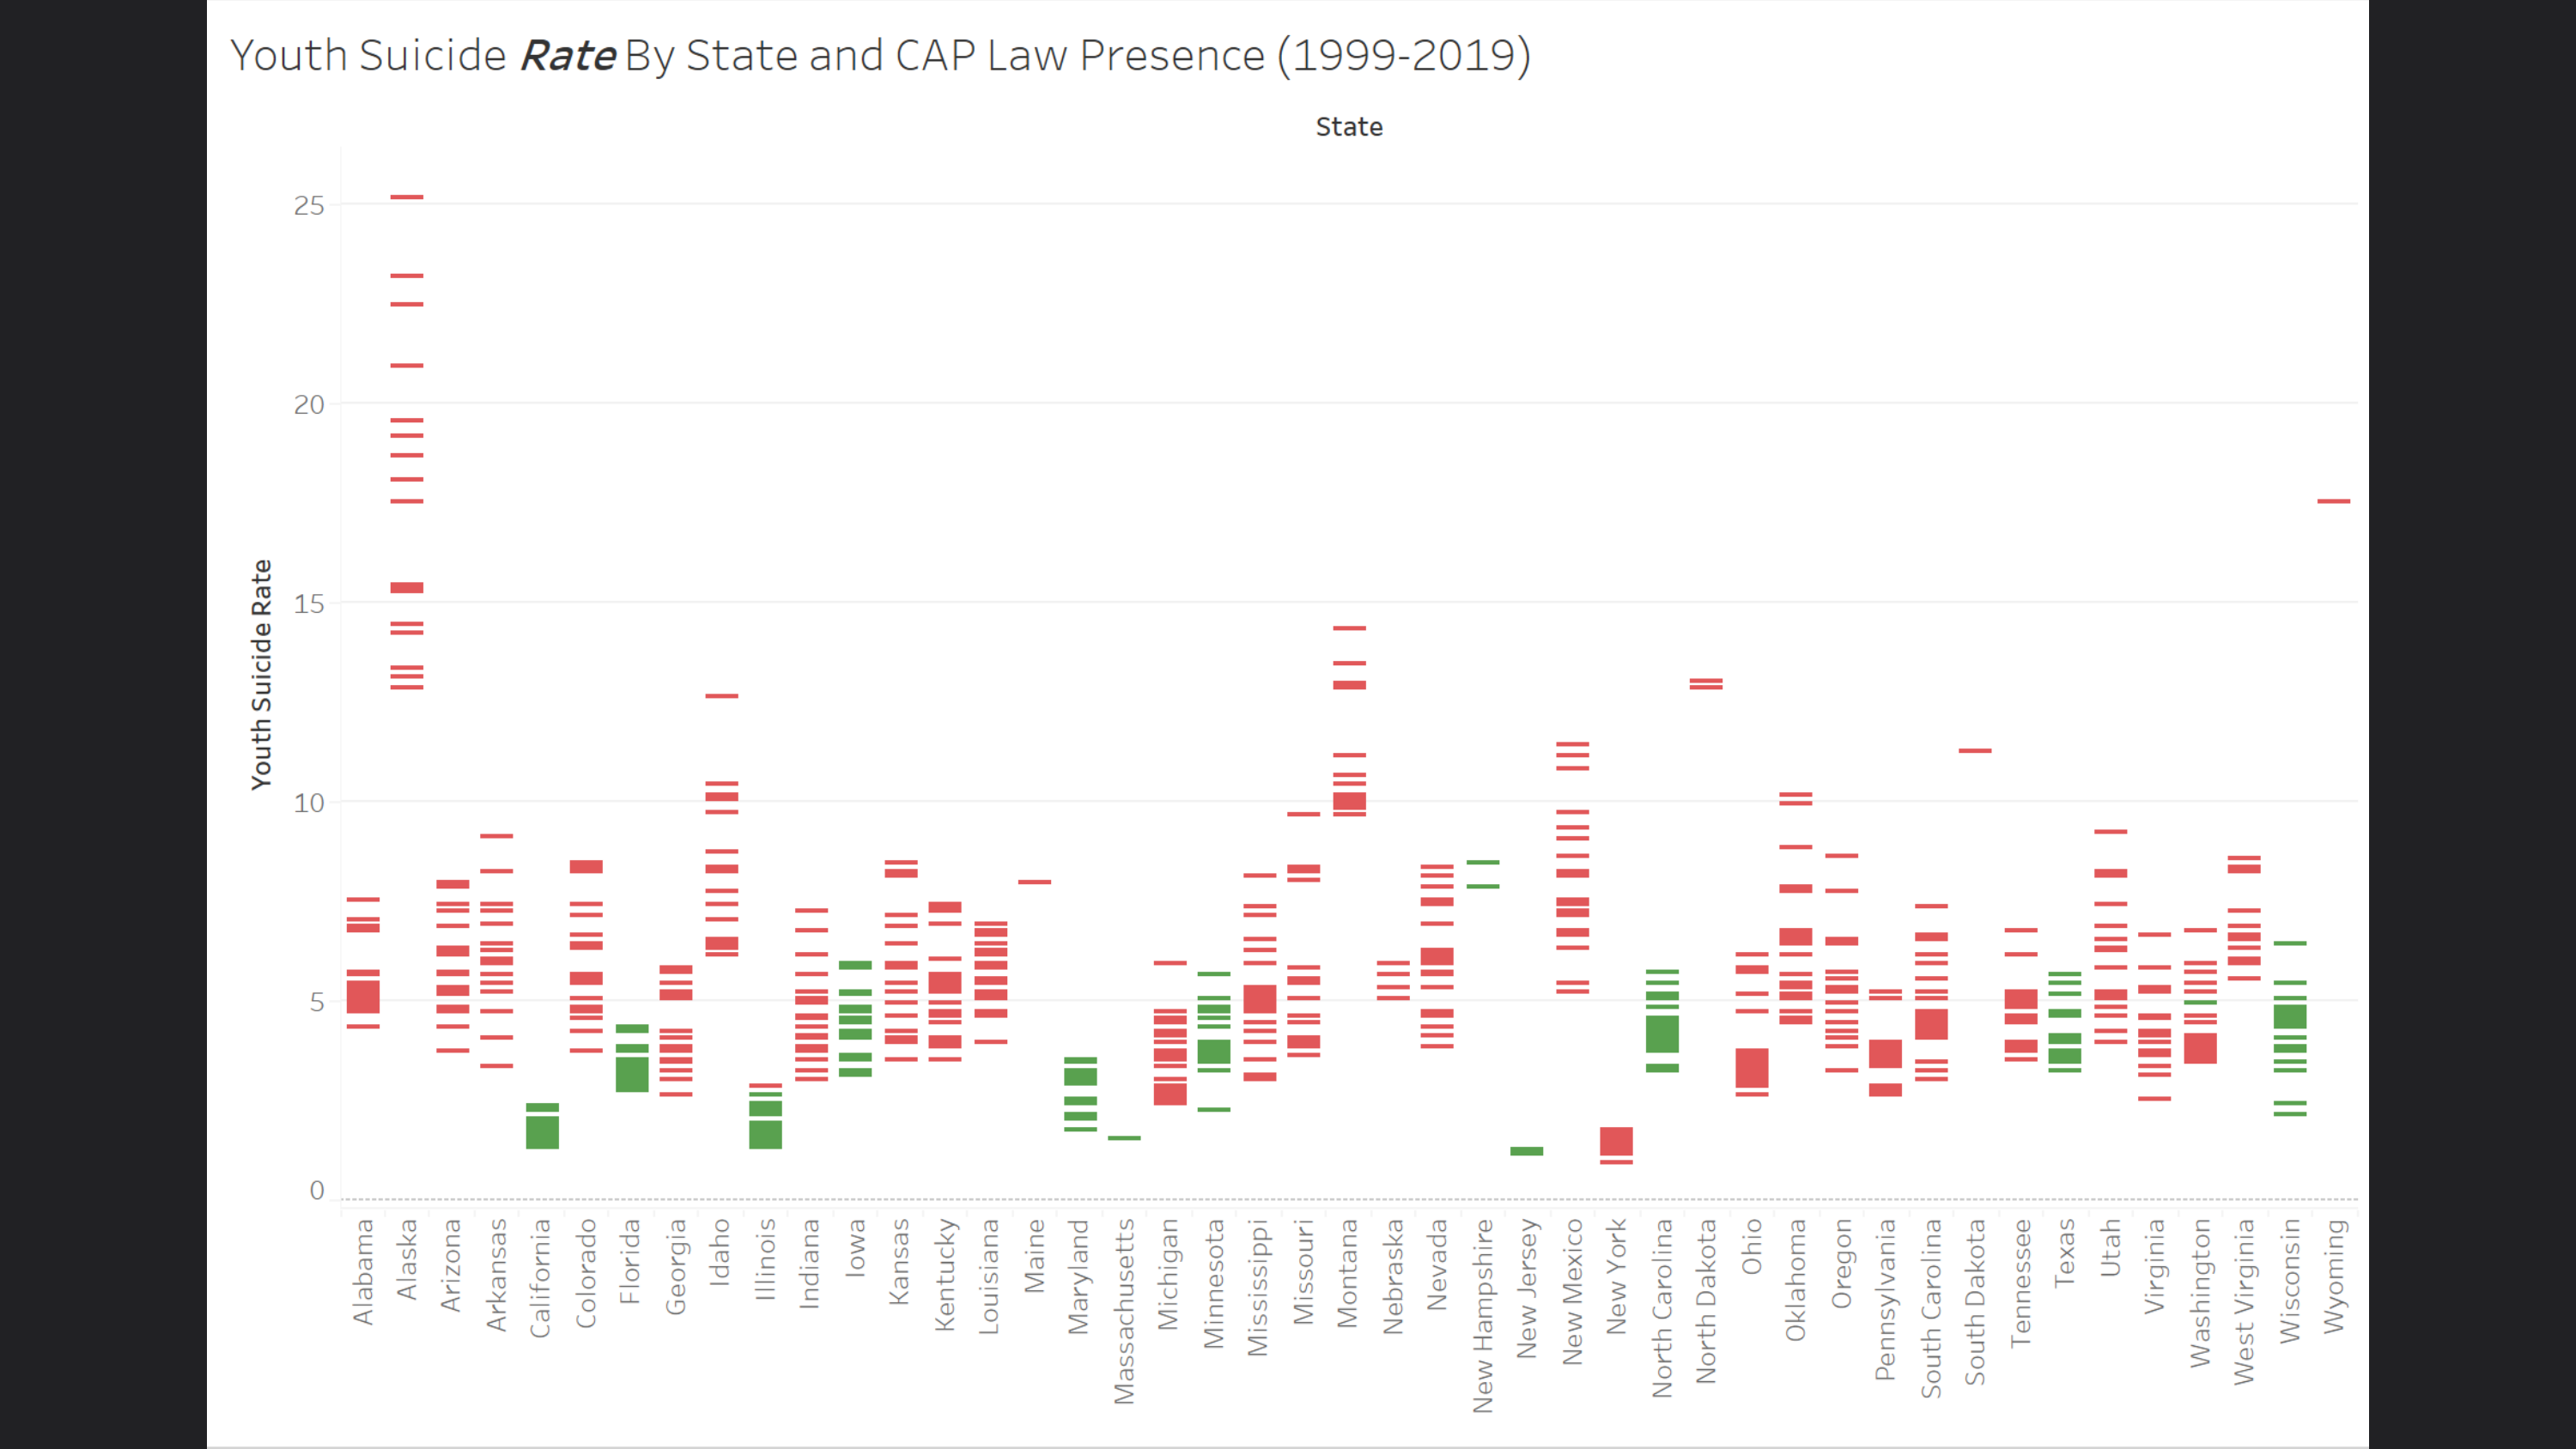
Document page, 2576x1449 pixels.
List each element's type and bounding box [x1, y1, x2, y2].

picture [206, 0, 2370, 1449]
